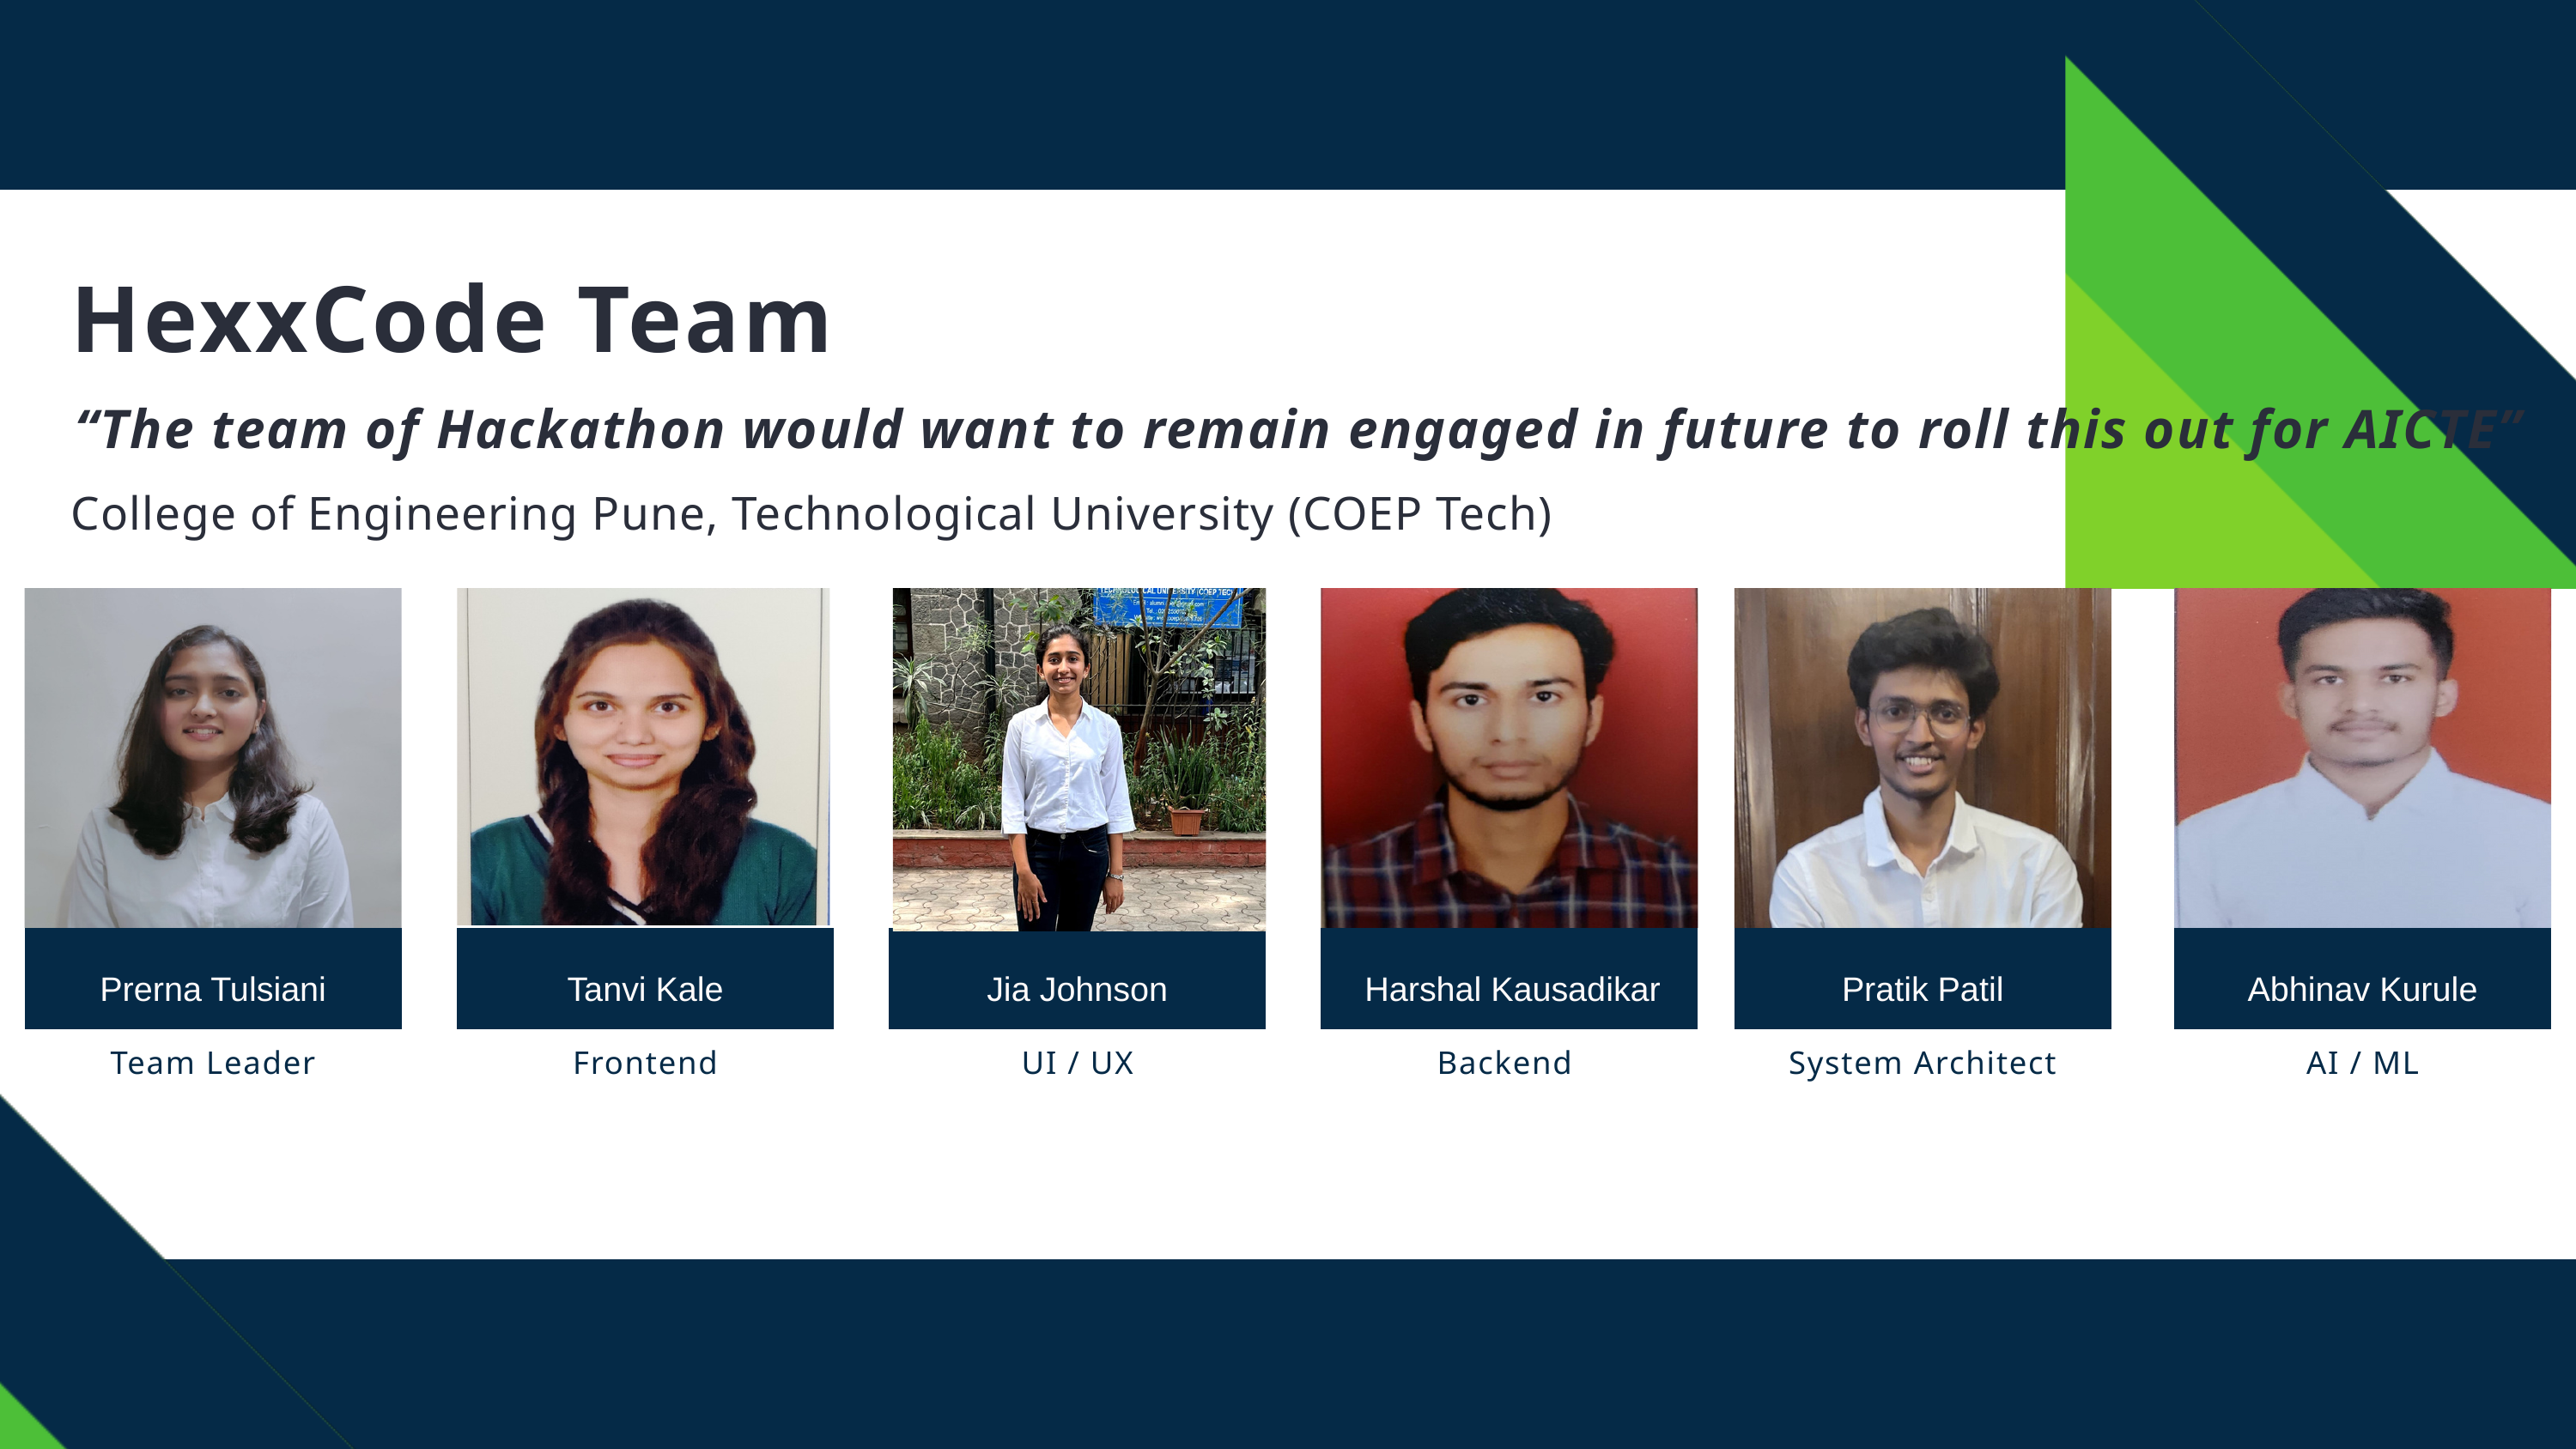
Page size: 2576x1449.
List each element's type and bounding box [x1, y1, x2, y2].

text_box [889, 927, 1267, 1030]
text_box [0, 1269, 1080, 1449]
text_box [456, 927, 835, 1030]
text_box [24, 927, 402, 1030]
text_box [2173, 927, 2552, 1030]
text_box [0, 189, 2576, 1259]
text_box [2065, 0, 2576, 186]
text_box [1734, 927, 2112, 1030]
text_box [1321, 927, 1698, 1030]
